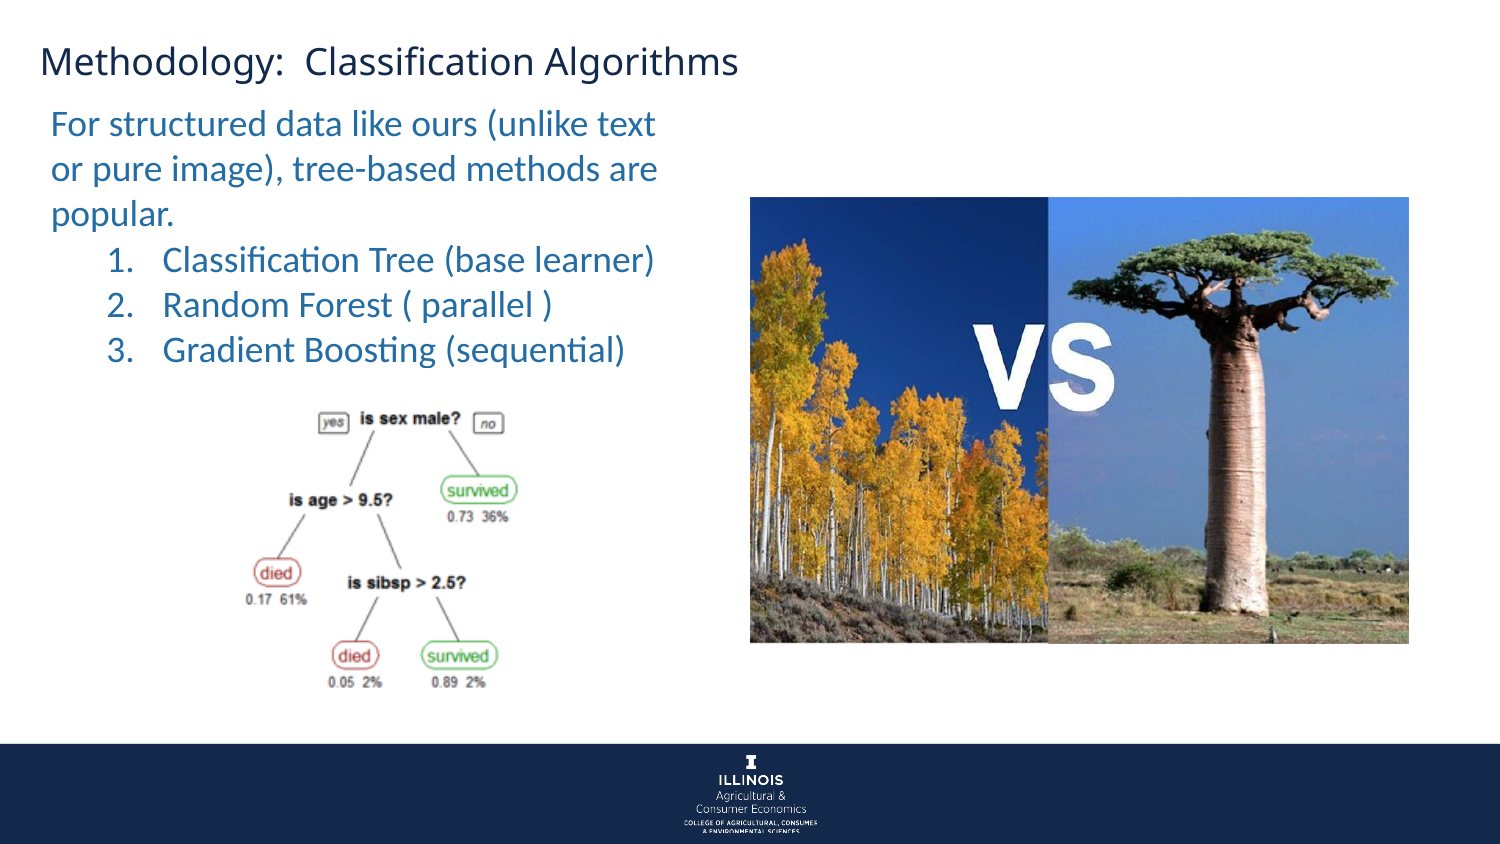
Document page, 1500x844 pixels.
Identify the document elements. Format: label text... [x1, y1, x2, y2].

text_box Methodology: Classification Algorithms [24, 30, 816, 91]
picture [749, 196, 1409, 644]
text_box For structured data like ours (unlike text or pure image), tree-based methods are popular. [36, 91, 710, 242]
text_box Classification Tree (base learner) Random Forest ( parallel ) Gradient Boosting (sequential) [91, 167, 737, 468]
picture [201, 368, 577, 724]
